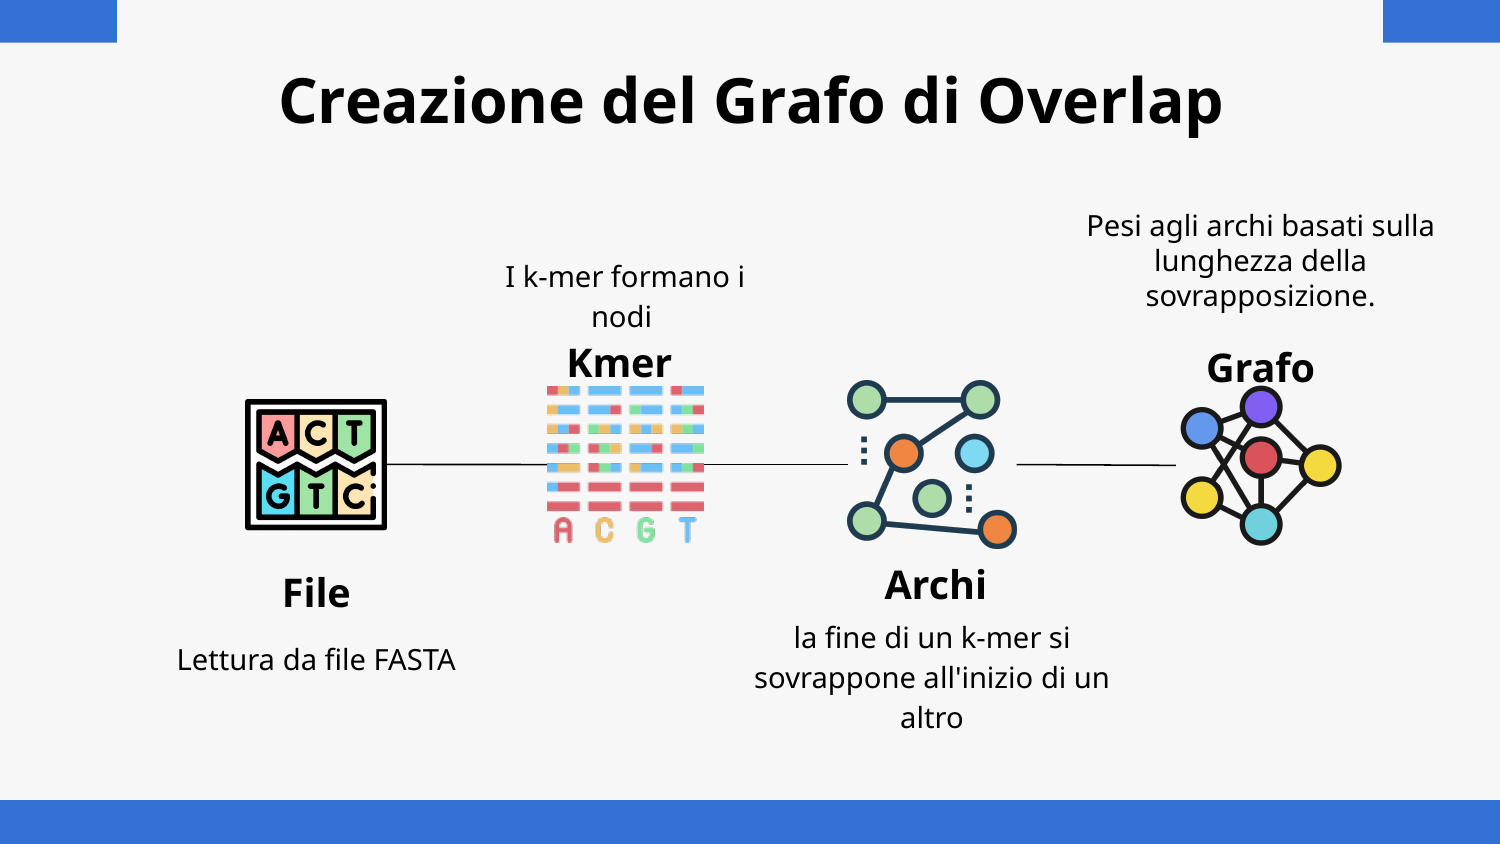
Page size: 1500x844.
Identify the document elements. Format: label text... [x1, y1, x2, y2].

text_box Kmer [457, 315, 782, 392]
text_box I k-mer formano i nodi [463, 237, 788, 295]
picture [847, 379, 1017, 550]
picture [1175, 379, 1347, 551]
text_box Grafo [1098, 320, 1424, 397]
text_box la fine di un k-mer si sovrappone all'inizio di un altro [736, 599, 1129, 693]
text_box Lettura da file FASTA [154, 621, 479, 680]
text_box Pesi agli archi basati sulla lunghezza della sovrapposizione. [1064, 199, 1457, 320]
text_box File [154, 545, 479, 621]
picture [244, 393, 387, 536]
picture [547, 386, 704, 543]
text_box Archi [773, 546, 1099, 599]
title Creazione del Grafo di Overlap [119, 46, 1384, 141]
